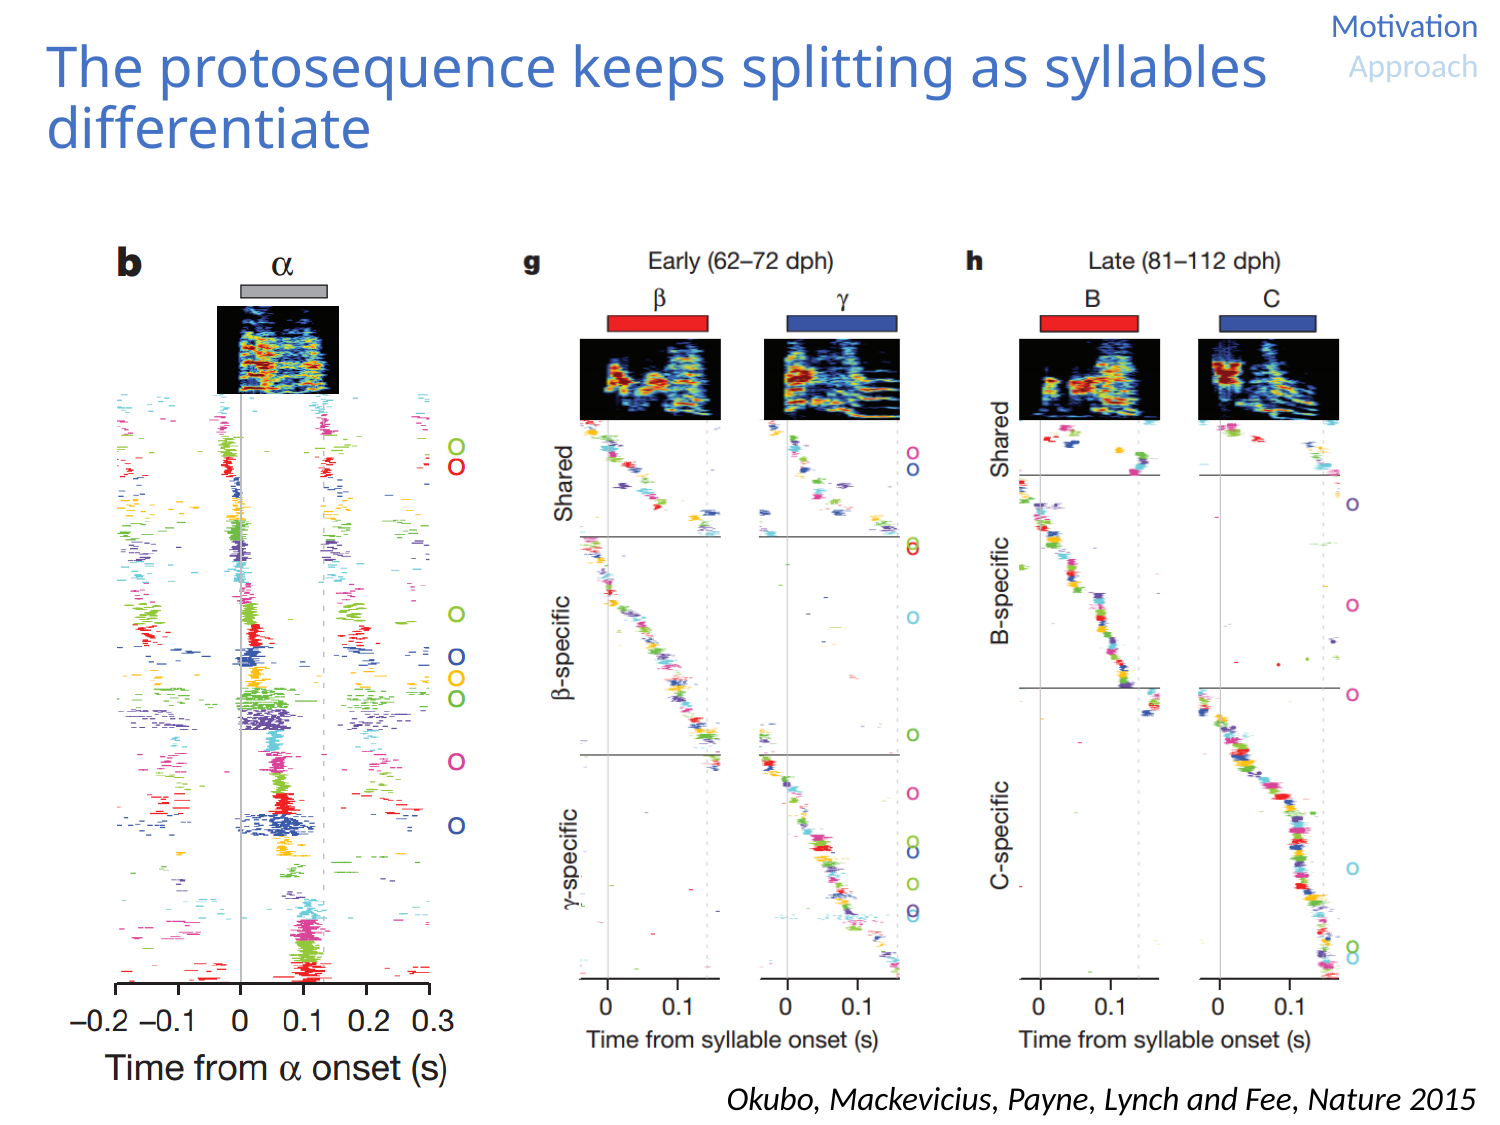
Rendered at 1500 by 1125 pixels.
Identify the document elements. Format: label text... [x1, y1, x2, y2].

picture [62, 237, 475, 1092]
title The protosequence keeps splitting as syllables differentiate [31, 31, 1473, 169]
picture [512, 237, 1376, 1059]
text_box Okubo, Mackevicius, Payne, Lynch and Fee, Nature 2015 [711, 1069, 1493, 1125]
